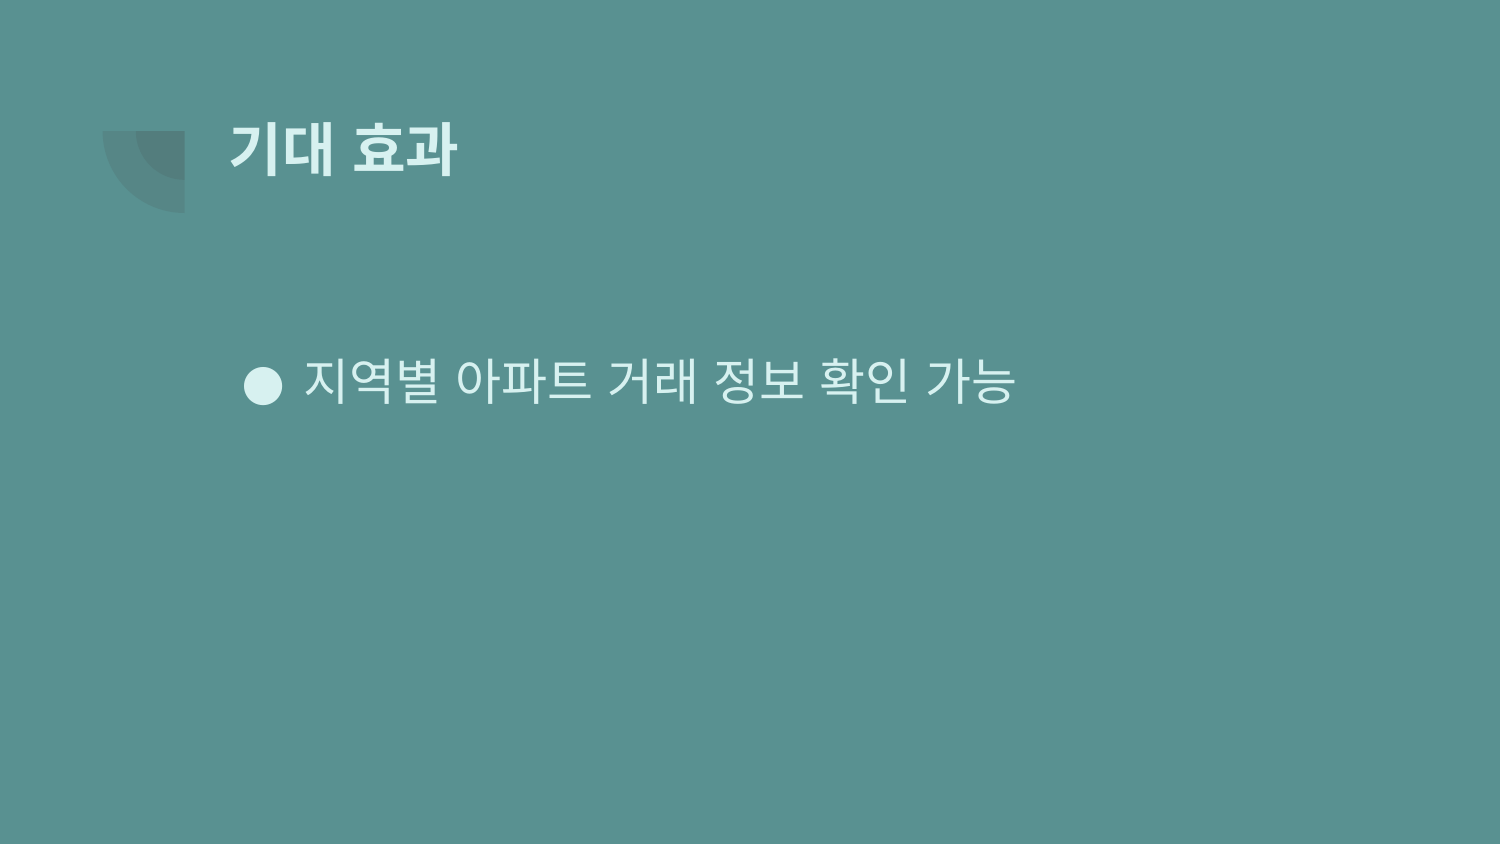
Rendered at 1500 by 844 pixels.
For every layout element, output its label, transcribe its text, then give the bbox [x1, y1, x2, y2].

list 지역별 아파트 거래 정보 확인 가능 [213, 326, 1368, 744]
title 기대 효과 [213, 98, 1368, 263]
